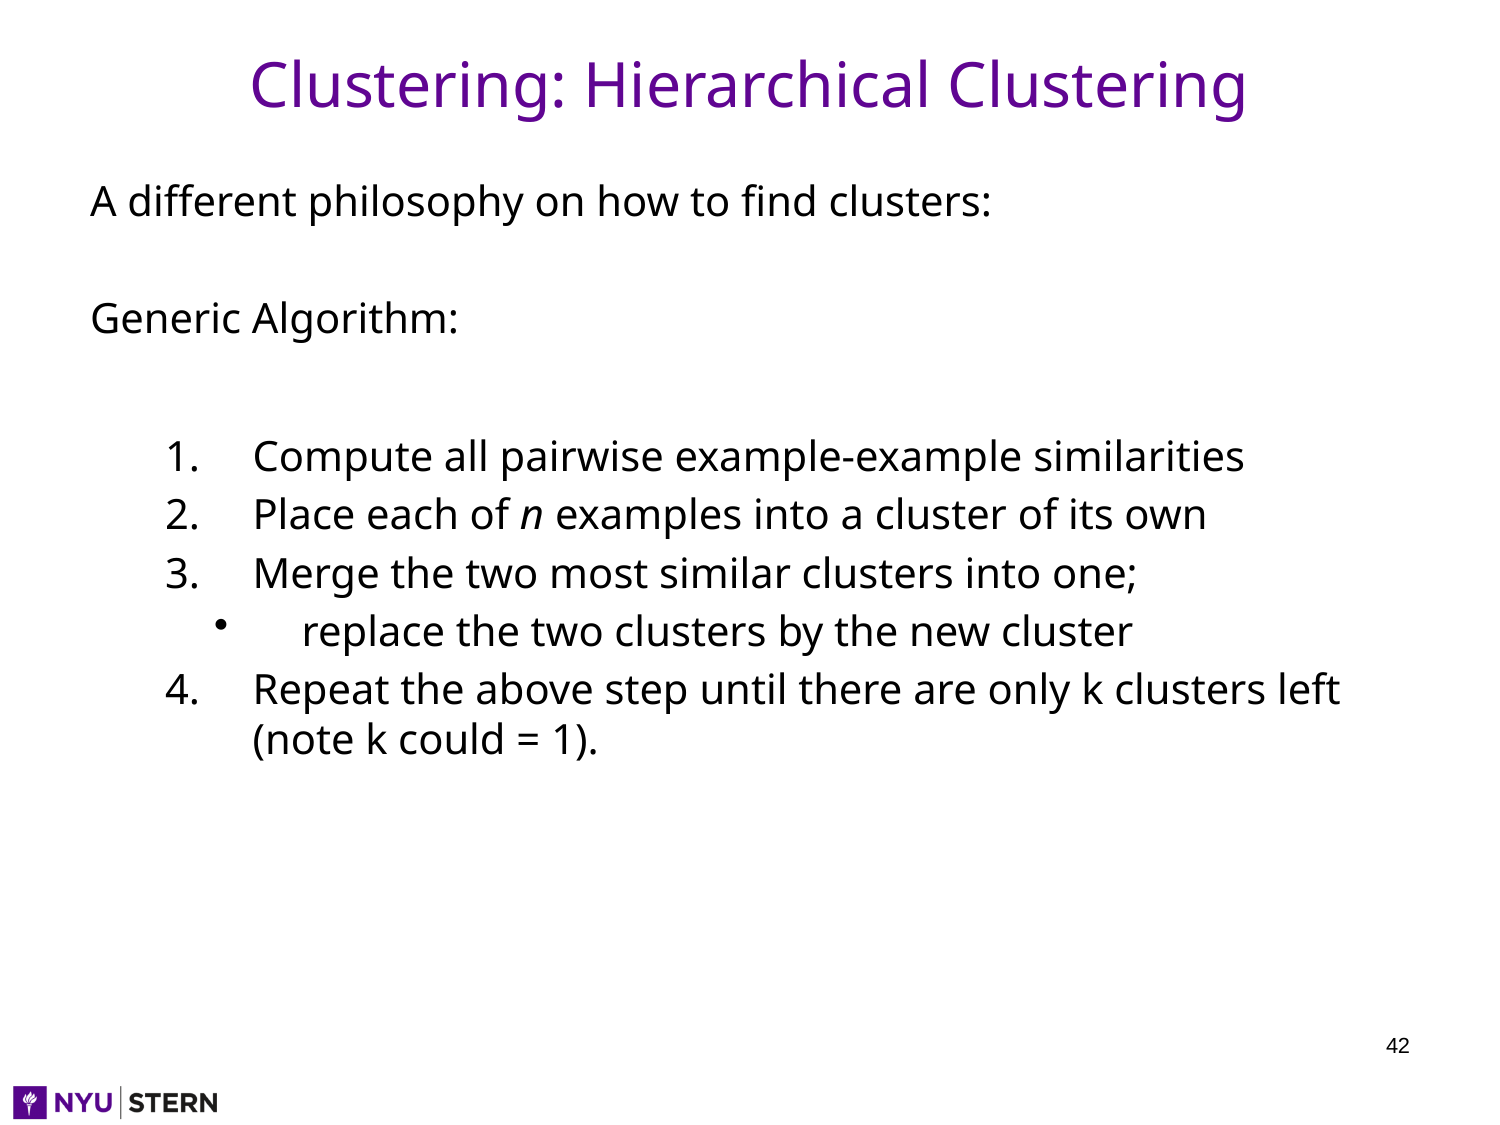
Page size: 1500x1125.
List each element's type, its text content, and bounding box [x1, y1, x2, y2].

picture [0, 1038, 230, 1125]
title Clustering: Hierarchical Clustering [75, 22, 1425, 142]
slide_number 42 [1074, 1024, 1426, 1103]
list A different philosophy on how to find clusters: Generic Algorithm: Compute all pairwise example-example similarities Place each of n examples into a cluster of its own Merge the two most similar clusters into one; replace the two clusters by the new cluster Repeat the above step until there are only k clusters left (note k could = 1). [75, 167, 1425, 958]
